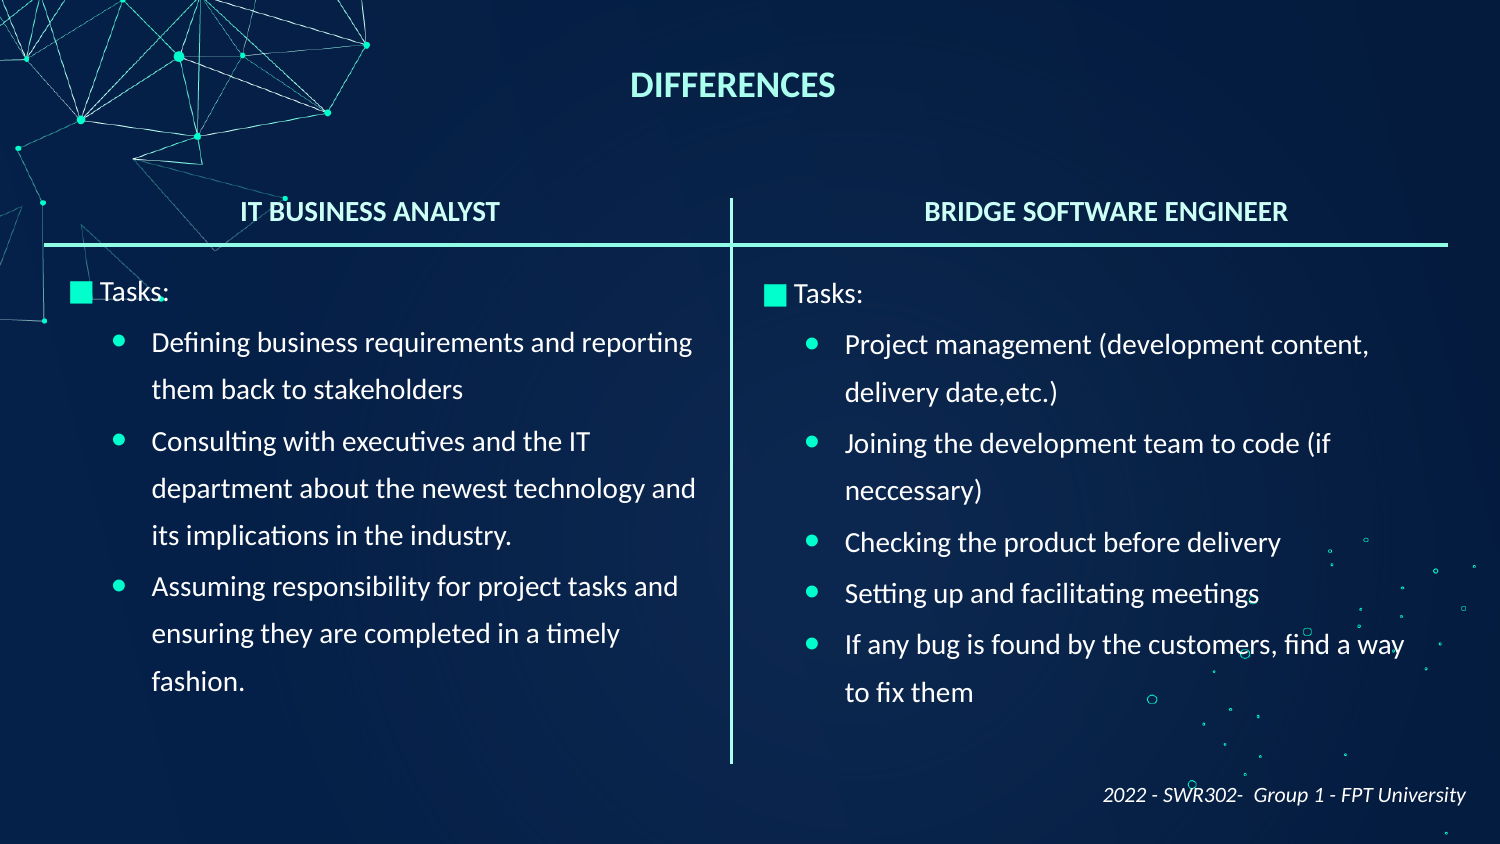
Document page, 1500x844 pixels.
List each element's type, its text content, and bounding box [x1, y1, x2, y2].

text_box Tasks: Defining business requirements and reporting them back to stakeholders Consulting with executives and the IT department about the newest technology and its implications in the industry. Assuming responsibility for project tasks and ensuring they are completed in a timely fashion. [46, 251, 724, 844]
text_box Tasks: Project management (development content, delivery date,etc.) Joining the development team to code (if neccessary) Checking the product before delivery Setting up and facilitating meetings If any bug is found by the customers, find a way to fix them [739, 251, 1446, 505]
title DIFFERENCES [543, 45, 924, 201]
picture [0, 0, 1500, 844]
text_box BRIDGE SOFTWARE ENGINEER [909, 184, 1304, 235]
text_box IT BUSINESS ANALYST [225, 184, 516, 235]
